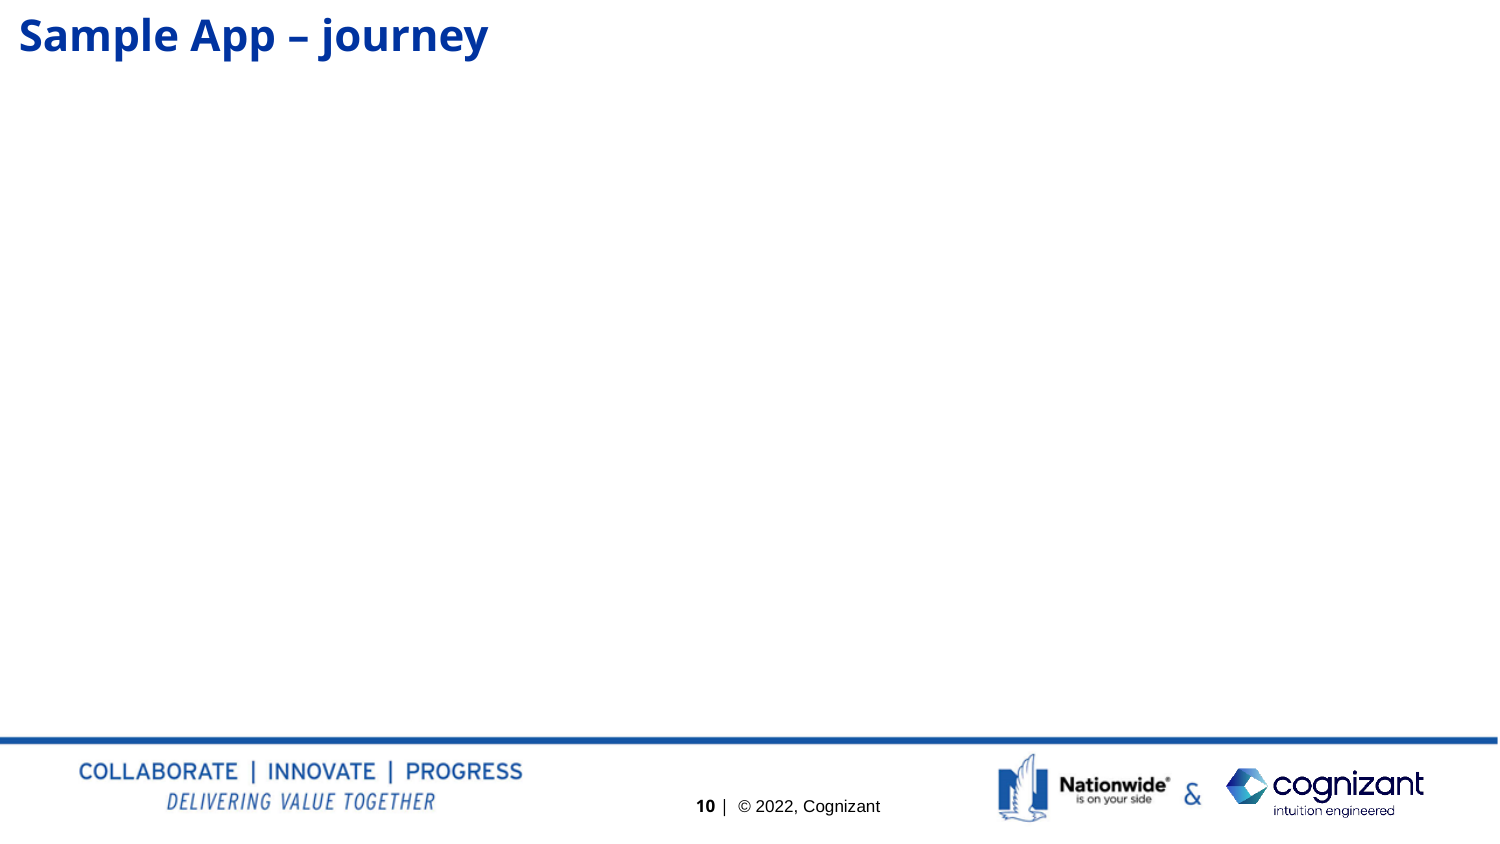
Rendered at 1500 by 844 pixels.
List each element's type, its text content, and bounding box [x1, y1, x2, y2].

picture [0, 16, 1500, 833]
title Sample App – journey [18, 11, 1487, 105]
